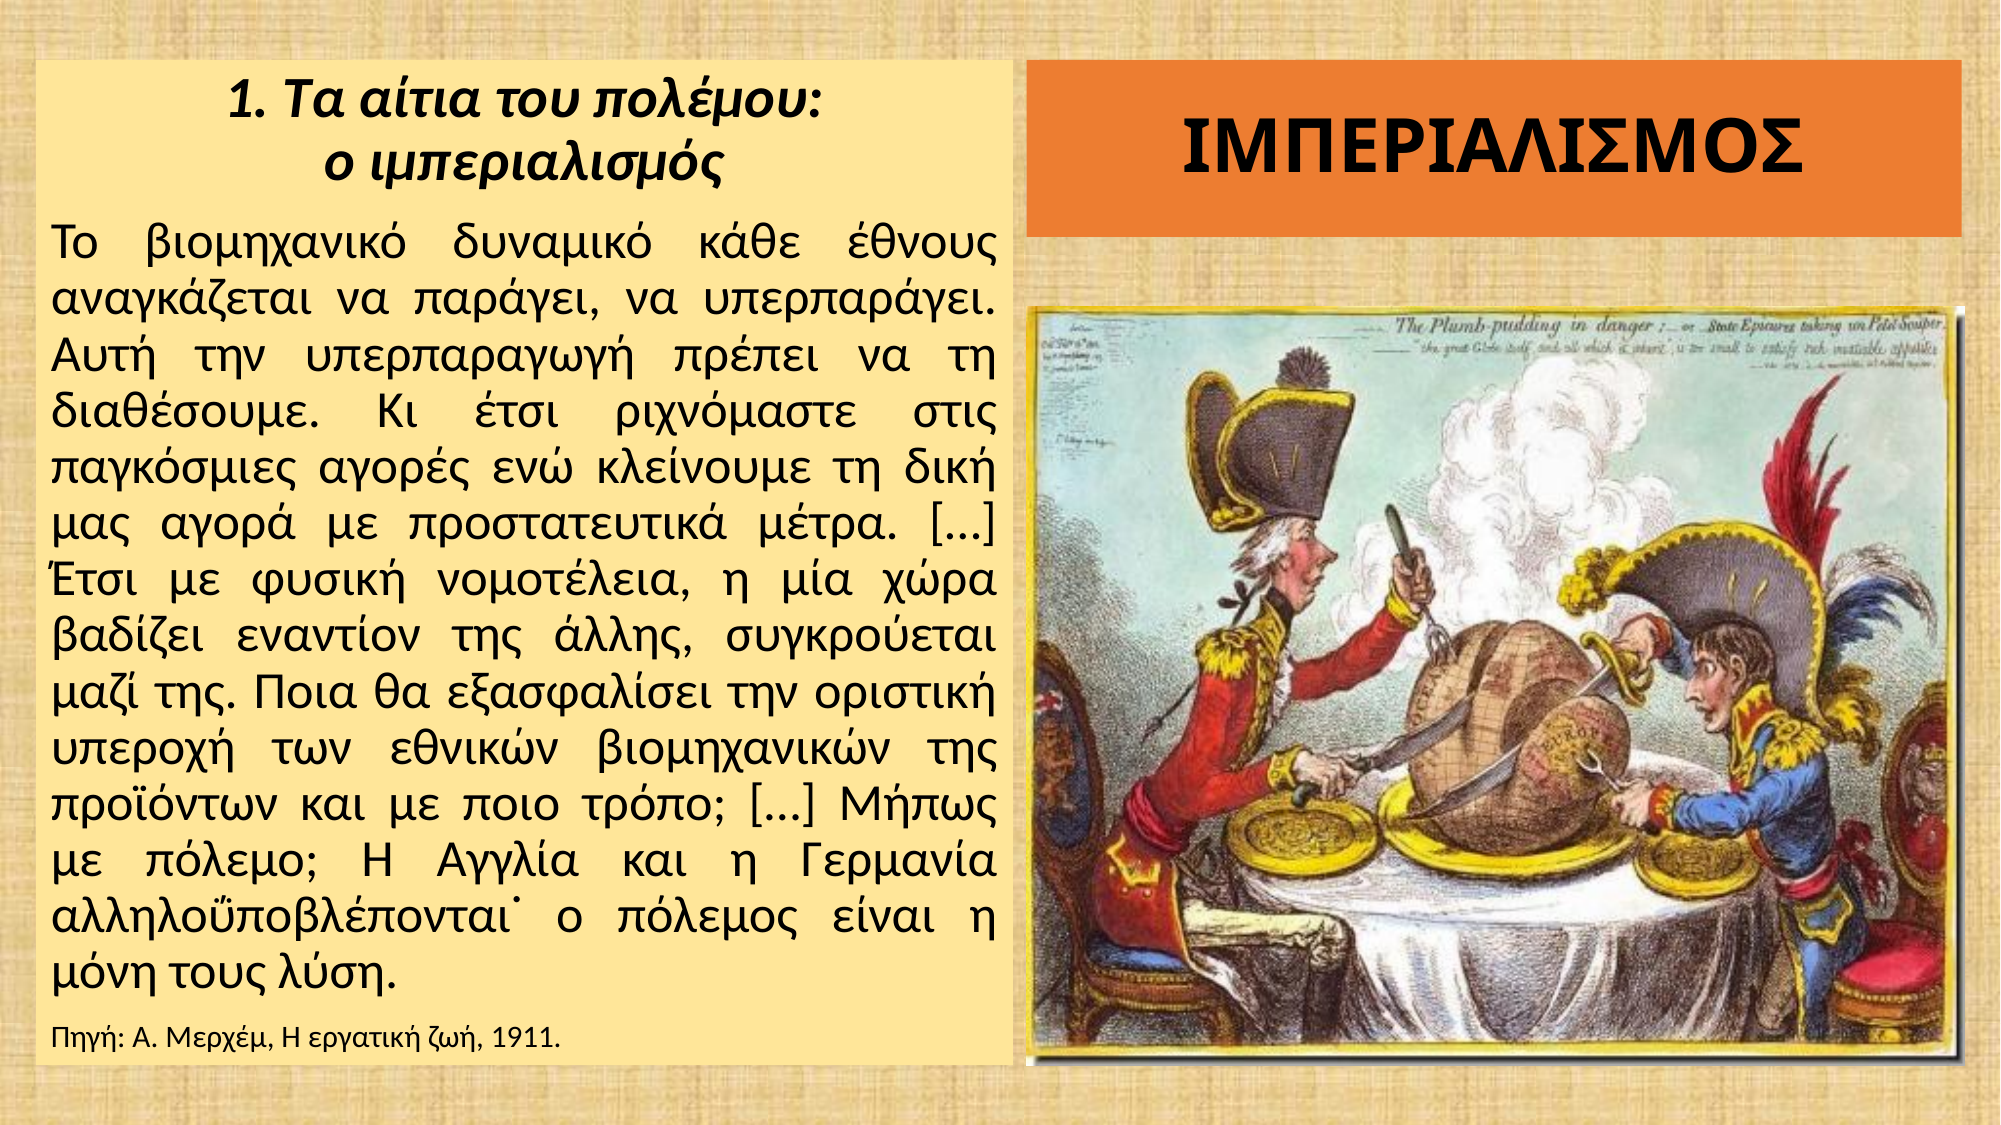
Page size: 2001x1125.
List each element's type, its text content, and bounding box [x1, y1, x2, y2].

picture [0, 0, 2001, 1125]
list 1. Τα αίτια του πολέμου: ο ιμπεριαλισμός Το βιομηχανικό δυναμικό κάθε έθνους αναγκάζεται να παράγει, να υπερπαράγει. Αυτή την υπερπαραγωγή πρέπει να τη διαθέσουμε. Κι έτσι ριχνόμαστε στις παγκόσμιες αγορές ενώ κλείνουμε τη δική μας αγορά με προστατευτικά μέτρα. […] Έτσι με φυσική νομοτέλεια, η μία χώρα βαδίζει εναντίον της άλλης, συγκρούεται μαζί της. Ποια θα εξασφαλίσει την οριστική υπεροχή των εθνικών βιομηχανικών της προϊόντων και με ποιο τρόπο; […] Μήπως με πόλεμο; Η Αγγλία και η Γερμανία αλληλοΰποβλέπονται˙ ο πόλεμος είναι η μόνη τους λύση. Πηγή: Α. Μερχέμ, Η εργατική ζωή, 1911. [35, 59, 1013, 1066]
title ΙΜΠΕΡΙΑΛΙΣΜΟΣ [1026, 59, 1962, 237]
